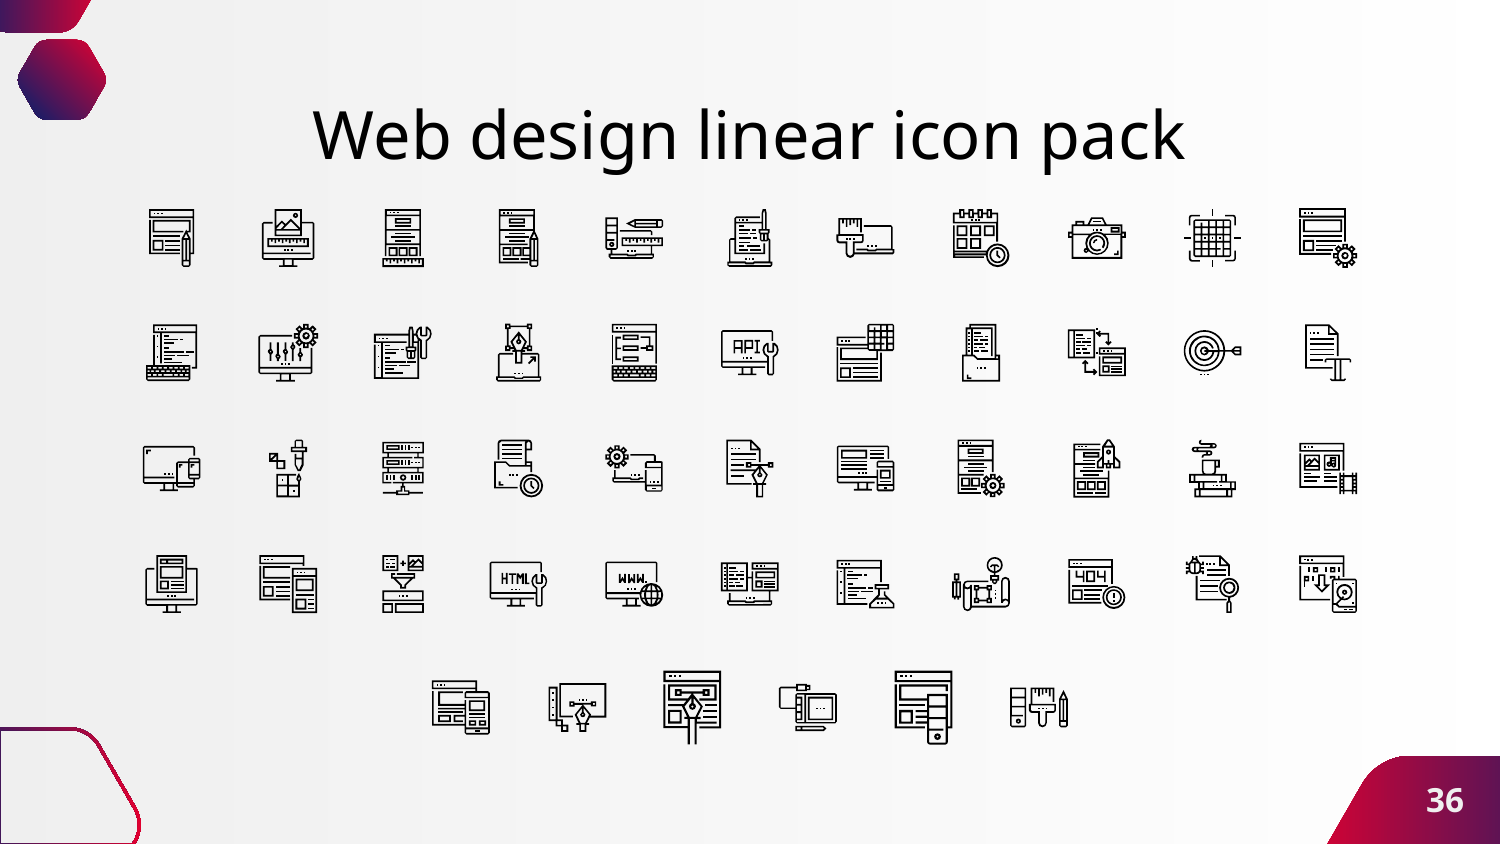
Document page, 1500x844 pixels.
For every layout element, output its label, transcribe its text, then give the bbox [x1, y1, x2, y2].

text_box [951, 556, 1011, 612]
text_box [1299, 442, 1358, 495]
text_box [1304, 324, 1352, 382]
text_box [495, 323, 542, 382]
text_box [605, 445, 664, 492]
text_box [894, 670, 953, 745]
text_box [382, 208, 424, 268]
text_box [1183, 208, 1242, 268]
title Web design linear icon pack [116, 88, 1383, 177]
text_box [836, 445, 895, 492]
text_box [1298, 207, 1358, 269]
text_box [259, 554, 318, 614]
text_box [957, 439, 1005, 498]
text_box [148, 208, 195, 268]
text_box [1068, 558, 1126, 610]
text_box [382, 554, 425, 614]
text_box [727, 208, 773, 268]
slide_number ‹#› [1389, 755, 1500, 844]
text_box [778, 683, 838, 732]
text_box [604, 217, 664, 260]
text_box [145, 324, 198, 382]
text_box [611, 323, 658, 382]
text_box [1073, 439, 1121, 498]
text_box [548, 682, 607, 733]
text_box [836, 559, 895, 609]
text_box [145, 554, 199, 614]
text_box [604, 561, 664, 607]
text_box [498, 208, 539, 268]
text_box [663, 670, 722, 745]
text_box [1185, 555, 1240, 614]
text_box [142, 445, 201, 492]
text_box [489, 561, 548, 607]
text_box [258, 323, 319, 382]
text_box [1067, 217, 1127, 260]
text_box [1067, 328, 1127, 377]
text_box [381, 441, 425, 496]
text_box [261, 208, 315, 268]
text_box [1298, 555, 1358, 614]
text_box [373, 326, 433, 380]
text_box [268, 439, 308, 498]
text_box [1009, 687, 1069, 728]
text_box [952, 208, 1010, 268]
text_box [961, 323, 1001, 382]
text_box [1188, 439, 1237, 498]
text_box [725, 439, 774, 498]
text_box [493, 439, 544, 498]
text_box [720, 562, 779, 606]
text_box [1183, 329, 1242, 376]
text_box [836, 217, 895, 259]
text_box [720, 329, 779, 376]
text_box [431, 680, 491, 735]
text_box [836, 323, 895, 382]
